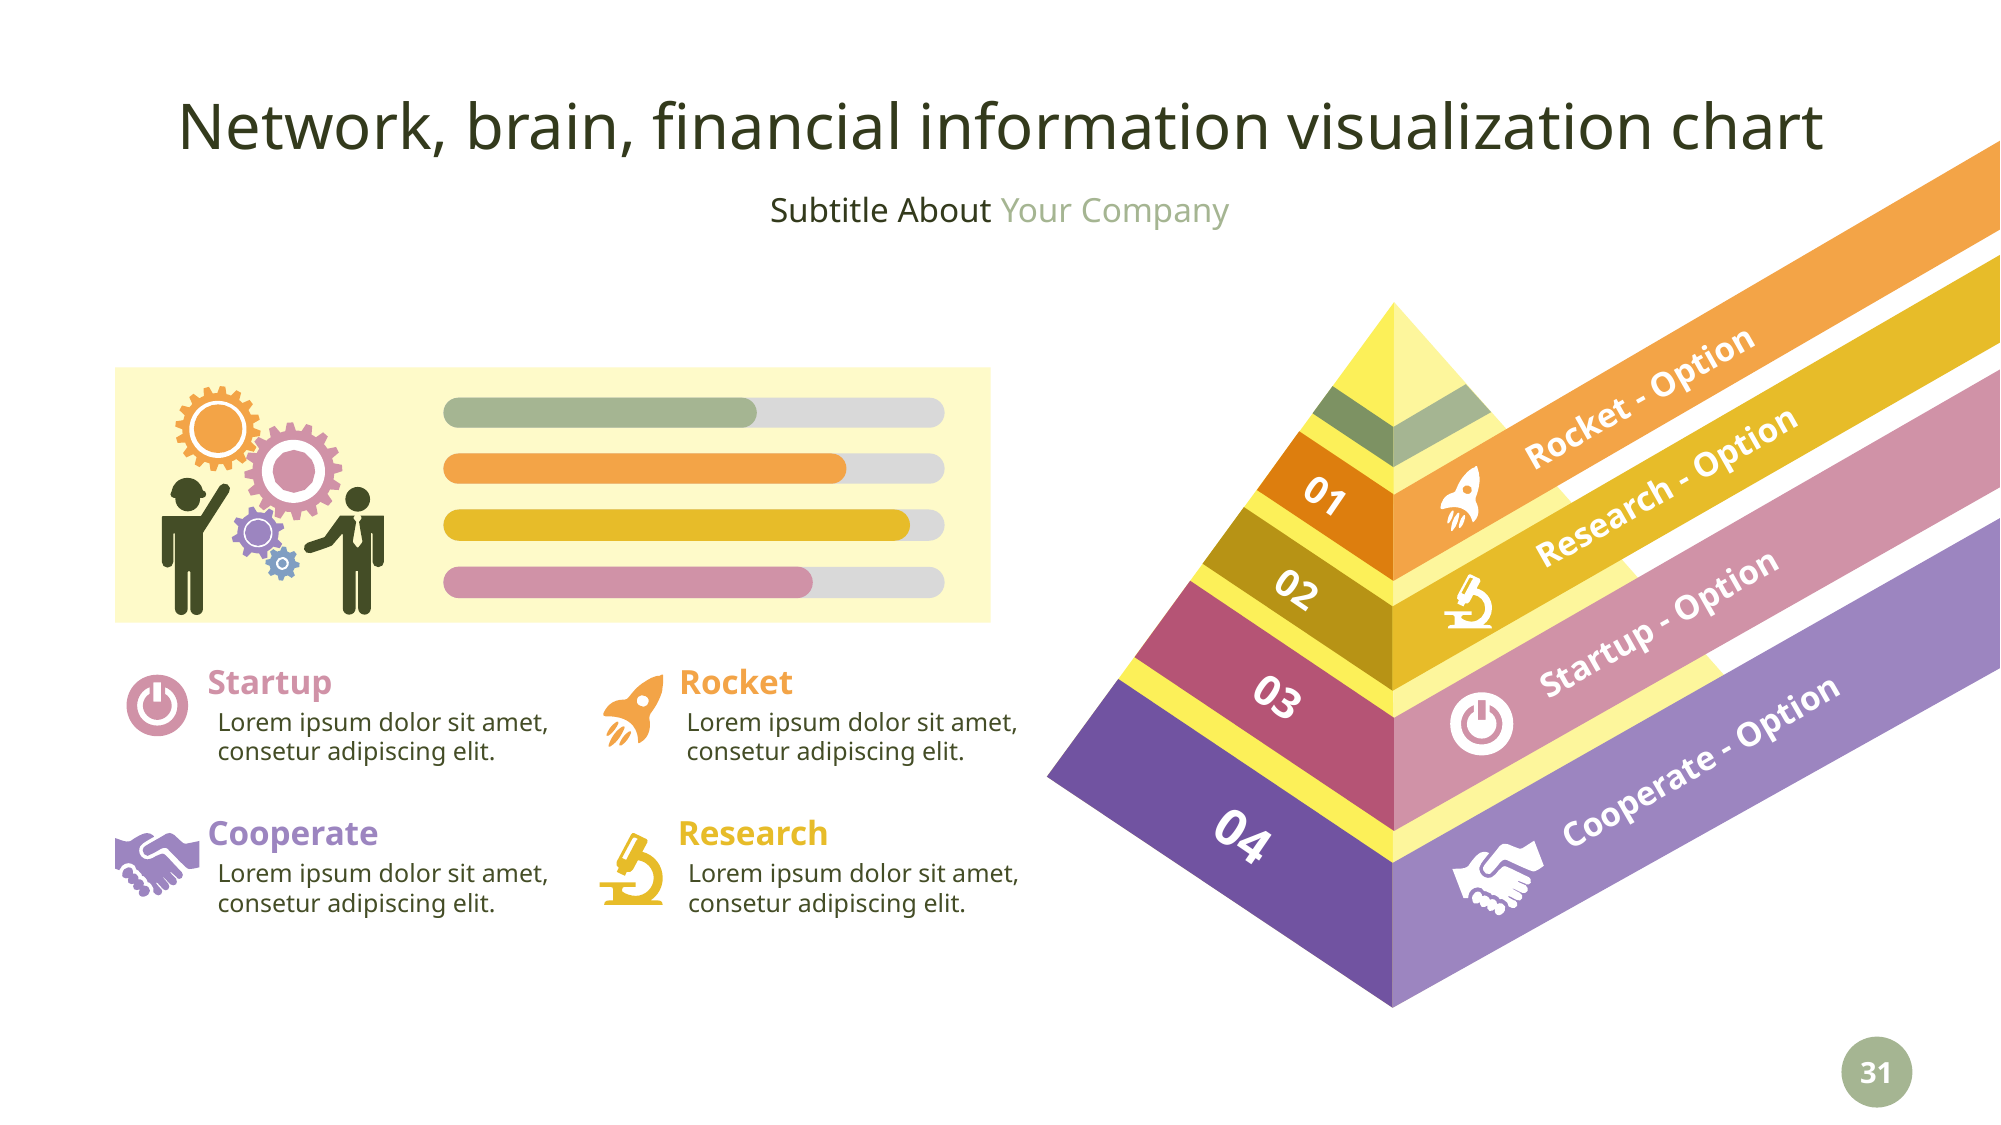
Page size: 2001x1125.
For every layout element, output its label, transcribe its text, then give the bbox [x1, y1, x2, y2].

text_box [603, 674, 664, 744]
text_box [114, 366, 992, 624]
text_box Startup [192, 653, 348, 709]
text_box [142, 832, 200, 870]
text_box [443, 509, 945, 541]
text_box Cooperate [192, 804, 394, 860]
text_box [606, 721, 625, 747]
text_box [122, 867, 150, 897]
text_box [619, 731, 632, 746]
text_box Lorem ipsum dolor sit amet, consetur adipiscing elit. [673, 849, 1041, 925]
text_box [443, 566, 945, 599]
text_box Rocket [664, 653, 809, 709]
text_box [115, 833, 183, 896]
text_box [161, 386, 384, 615]
text_box Lorem ipsum dolor sit amet, consetur adipiscing elit. [671, 698, 1040, 774]
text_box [443, 397, 945, 428]
title Network, brain, financial information visualization chart [139, 53, 1865, 205]
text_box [443, 453, 945, 484]
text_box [1046, 140, 2000, 1008]
text_box Research [663, 804, 844, 860]
text_box [126, 674, 189, 737]
text_box Lorem ipsum dolor sit amet, consetur adipiscing elit. [202, 698, 571, 774]
text_box [599, 833, 663, 905]
text_box Lorem ipsum dolor sit amet, consetur adipiscing elit. [202, 849, 571, 925]
